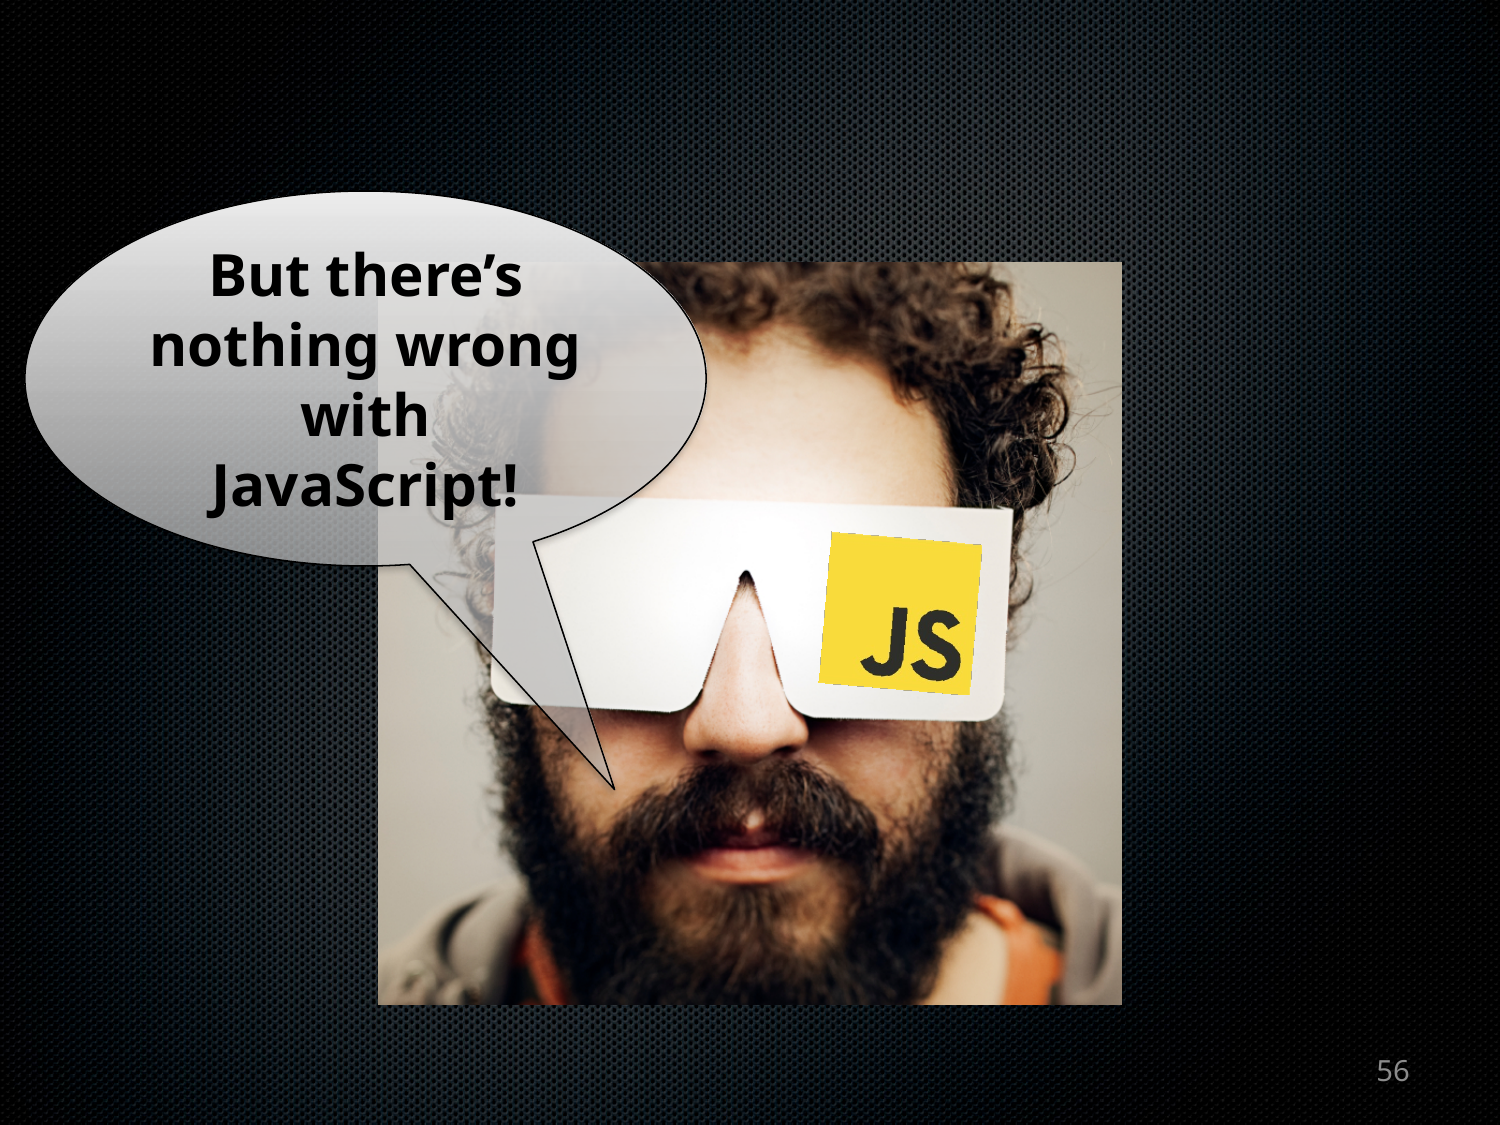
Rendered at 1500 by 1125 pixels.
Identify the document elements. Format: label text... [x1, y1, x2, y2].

text_box But there’s nothing wrong with JavaScript! [24, 190, 631, 567]
picture [0, 0, 1500, 1125]
slide_number 56 [1074, 1042, 1425, 1103]
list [378, 262, 1122, 1006]
